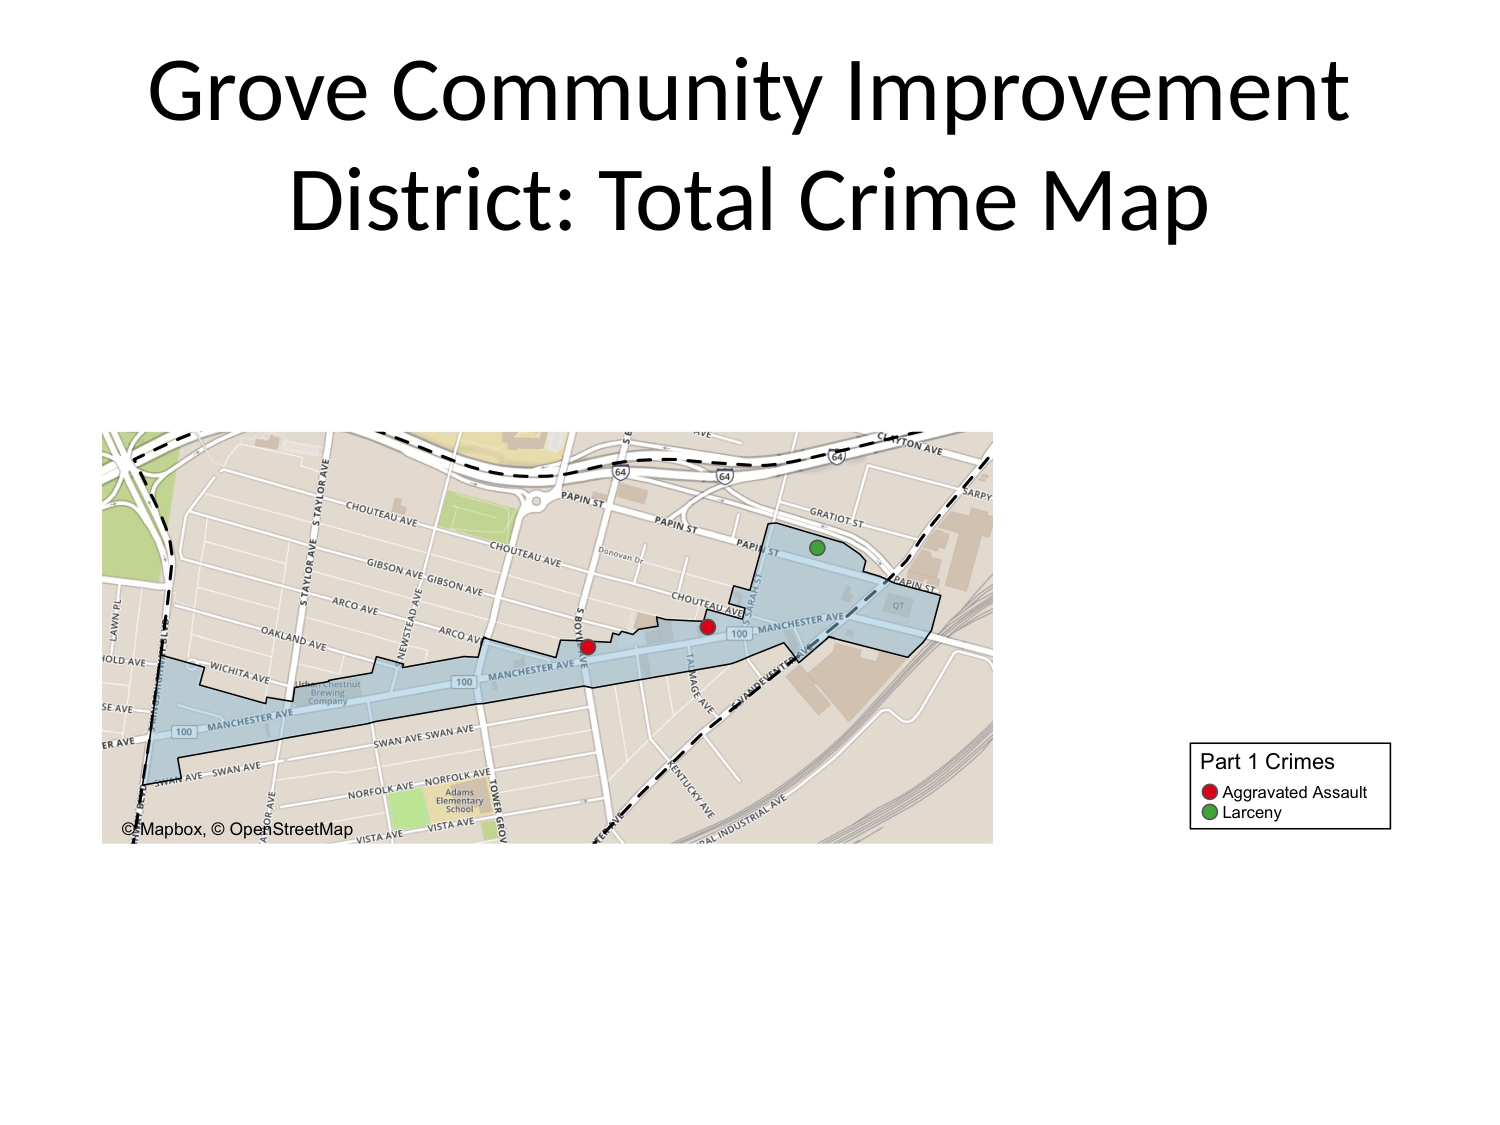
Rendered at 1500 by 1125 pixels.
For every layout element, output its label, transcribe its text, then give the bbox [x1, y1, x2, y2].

title Grove Community Improvement District: Total Crime Map [75, 45, 1425, 233]
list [74, 262, 1426, 1013]
